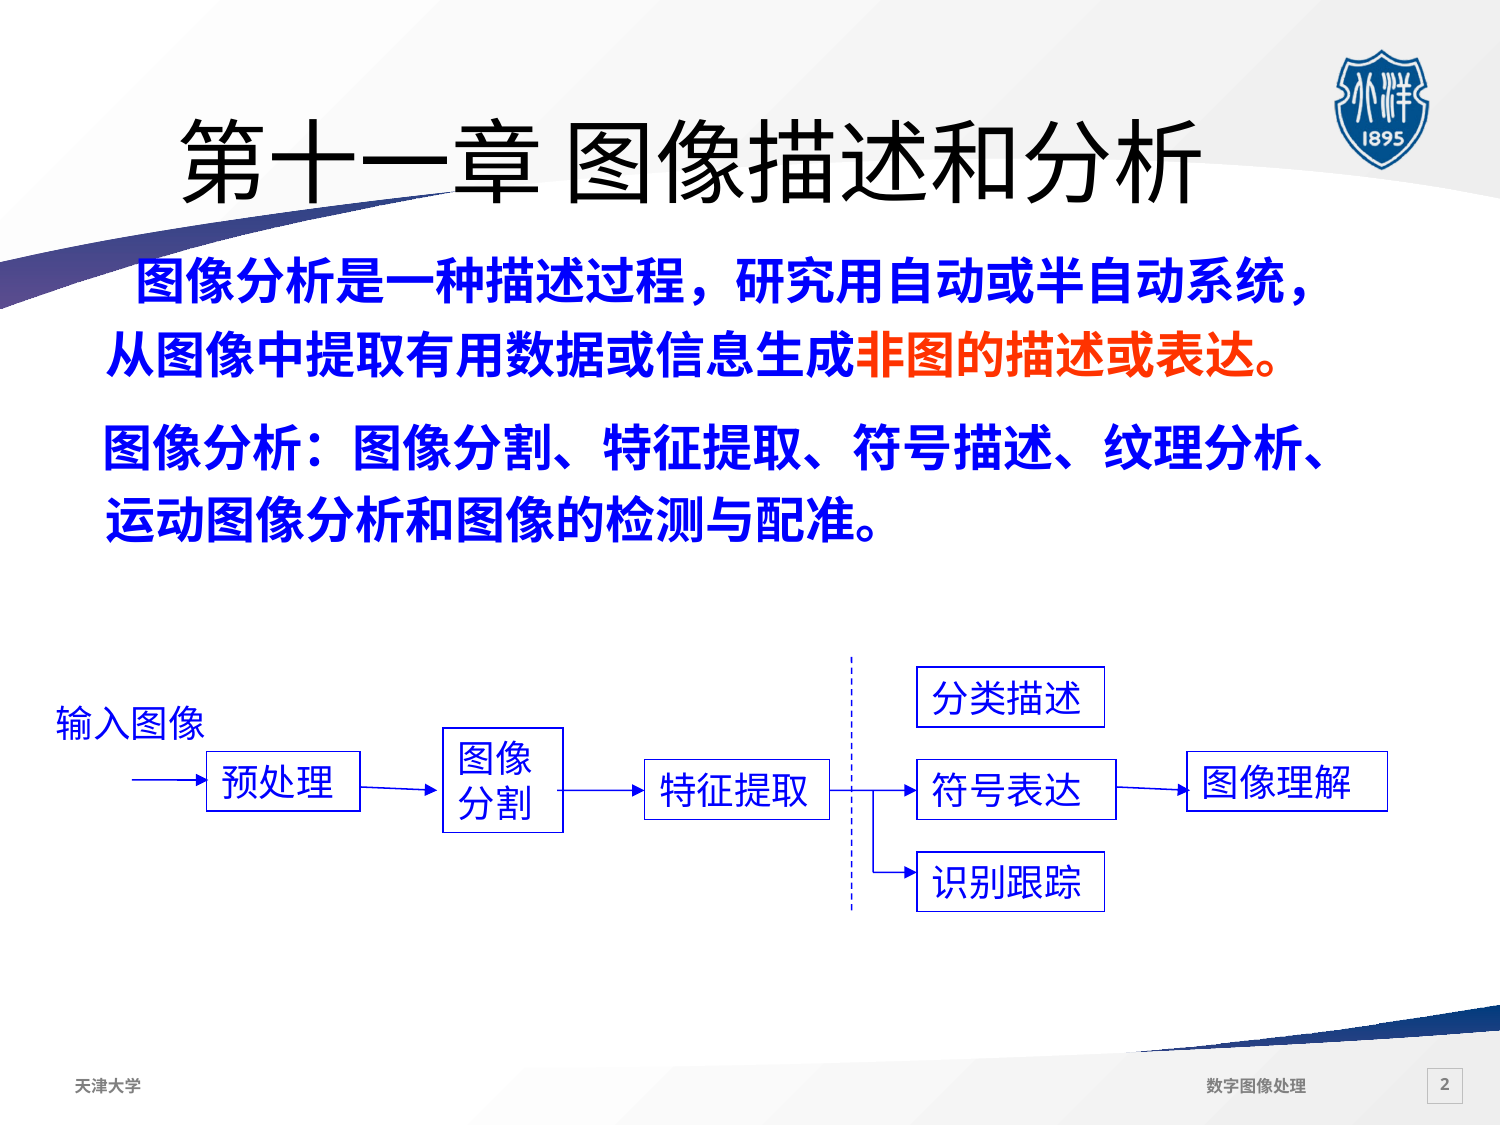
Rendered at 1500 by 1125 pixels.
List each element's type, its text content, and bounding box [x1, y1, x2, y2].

text_box 输入图像 [41, 692, 231, 753]
text_box [360, 783, 438, 797]
text_box [874, 784, 917, 797]
list 图像分析是一种描述过程，研究用自动或半自动系统，从图像中提取有用数据或信息生成非图的描述或表达。 图像分析：图像分割、特征提取、符号描述、纹理分析、运动图像分析和图像的检测与配准。 [53, 220, 1388, 963]
text_box 第十一章 图像描述和分析 [147, 66, 1235, 254]
text_box 图像分割 [442, 727, 563, 833]
text_box [557, 784, 645, 797]
picture [1321, 47, 1447, 172]
text_box 符号表达 [916, 759, 1117, 820]
text_box 图像理解 [1186, 751, 1388, 812]
text_box 识别跟踪 [916, 851, 1105, 912]
text_box 分类描述 [916, 667, 1105, 727]
text_box [873, 866, 917, 879]
text_box 特征提取 [644, 759, 830, 820]
text_box [131, 773, 209, 787]
text_box 预处理 [206, 751, 361, 812]
text_box [1116, 783, 1191, 796]
